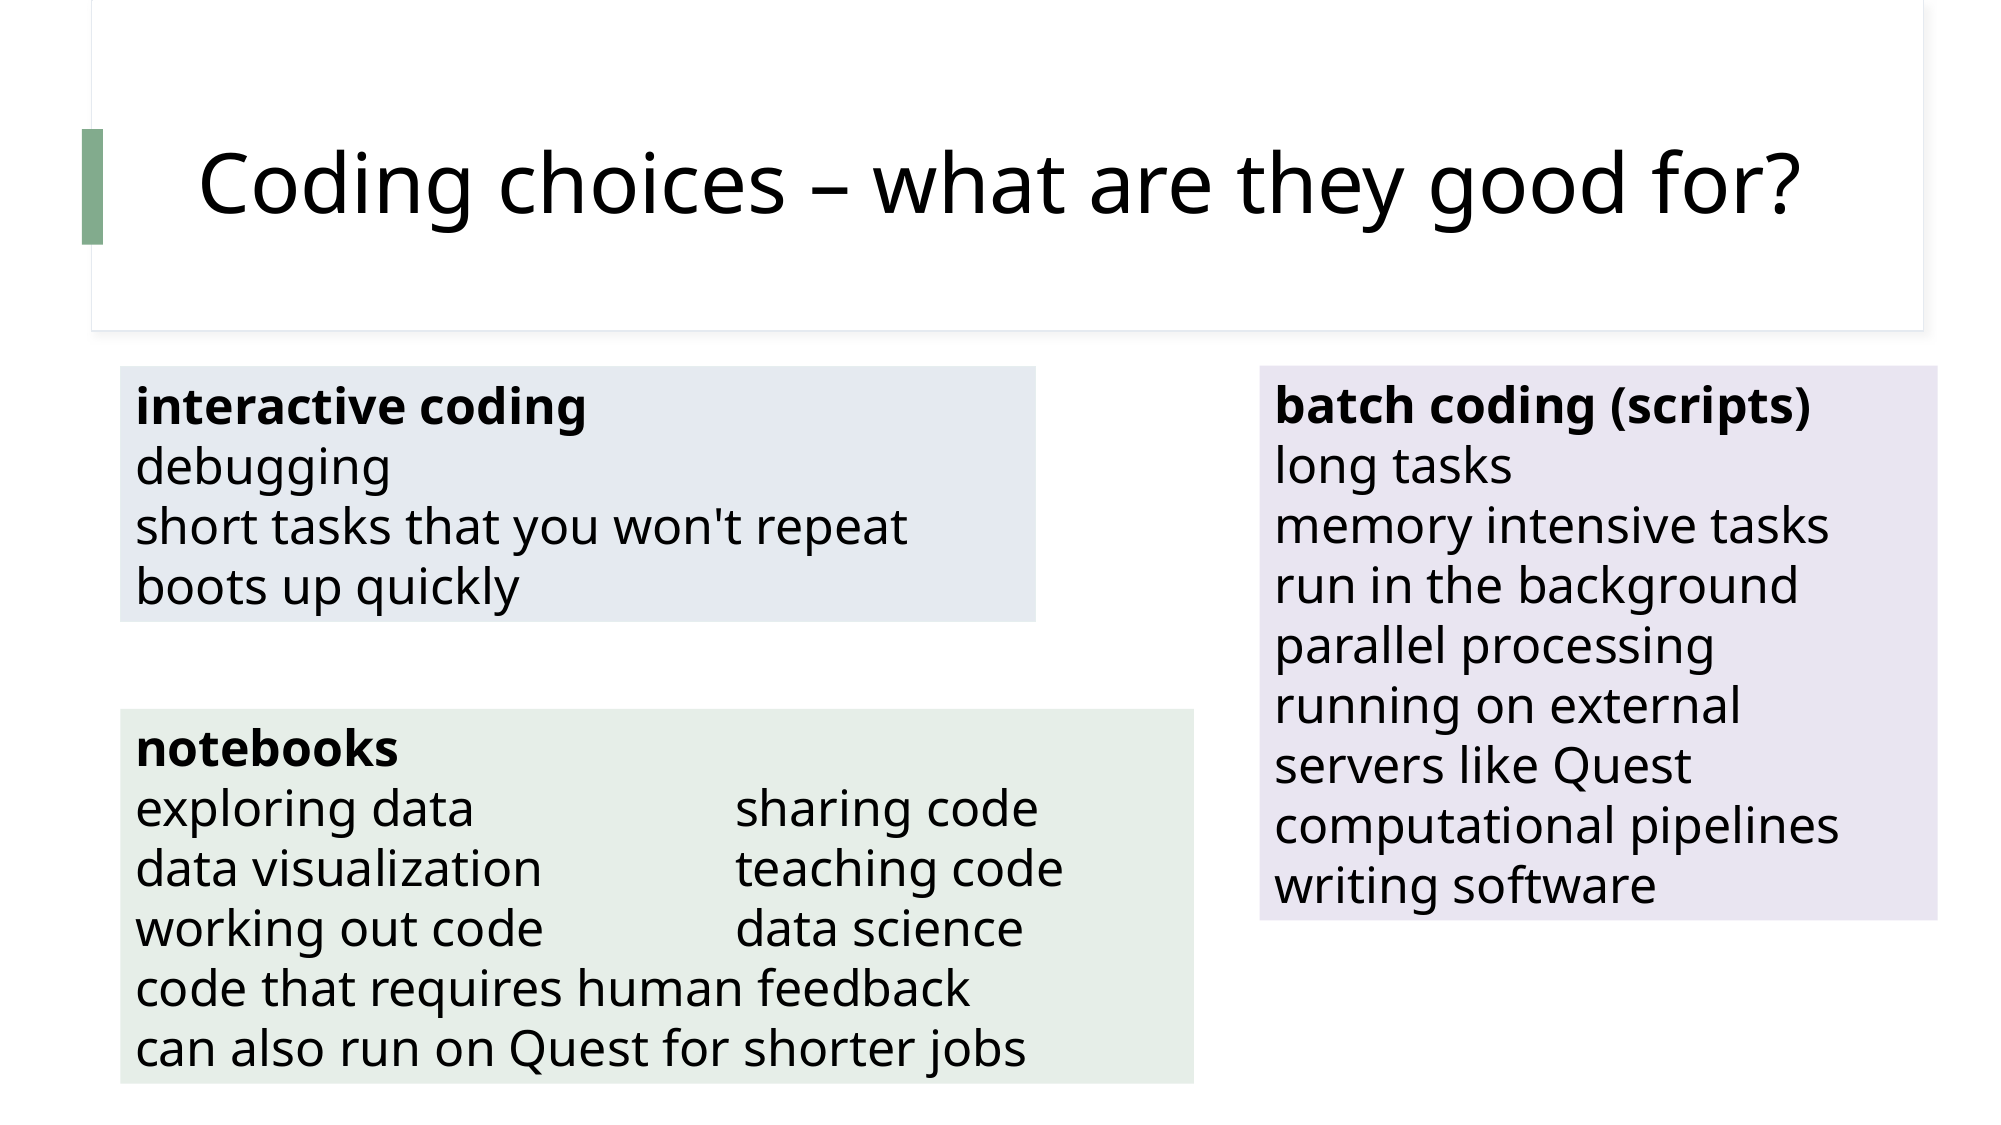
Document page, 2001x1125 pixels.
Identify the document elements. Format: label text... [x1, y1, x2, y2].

text_box notebooks exploring data sharing code data visualization teaching code working out code data science code that requires human feedback can also run on Quest for shorter jobs [120, 708, 1194, 1084]
title Coding choices – what are they good for? [183, 90, 1851, 284]
text_box batch coding (scripts) long tasks memory intensive tasks run in the background parallel processing running on external servers like Quest computational pipelines writing software [1259, 365, 1938, 921]
text_box interactive coding debugging short tasks that you won't repeat boots up quickly [120, 366, 1036, 622]
